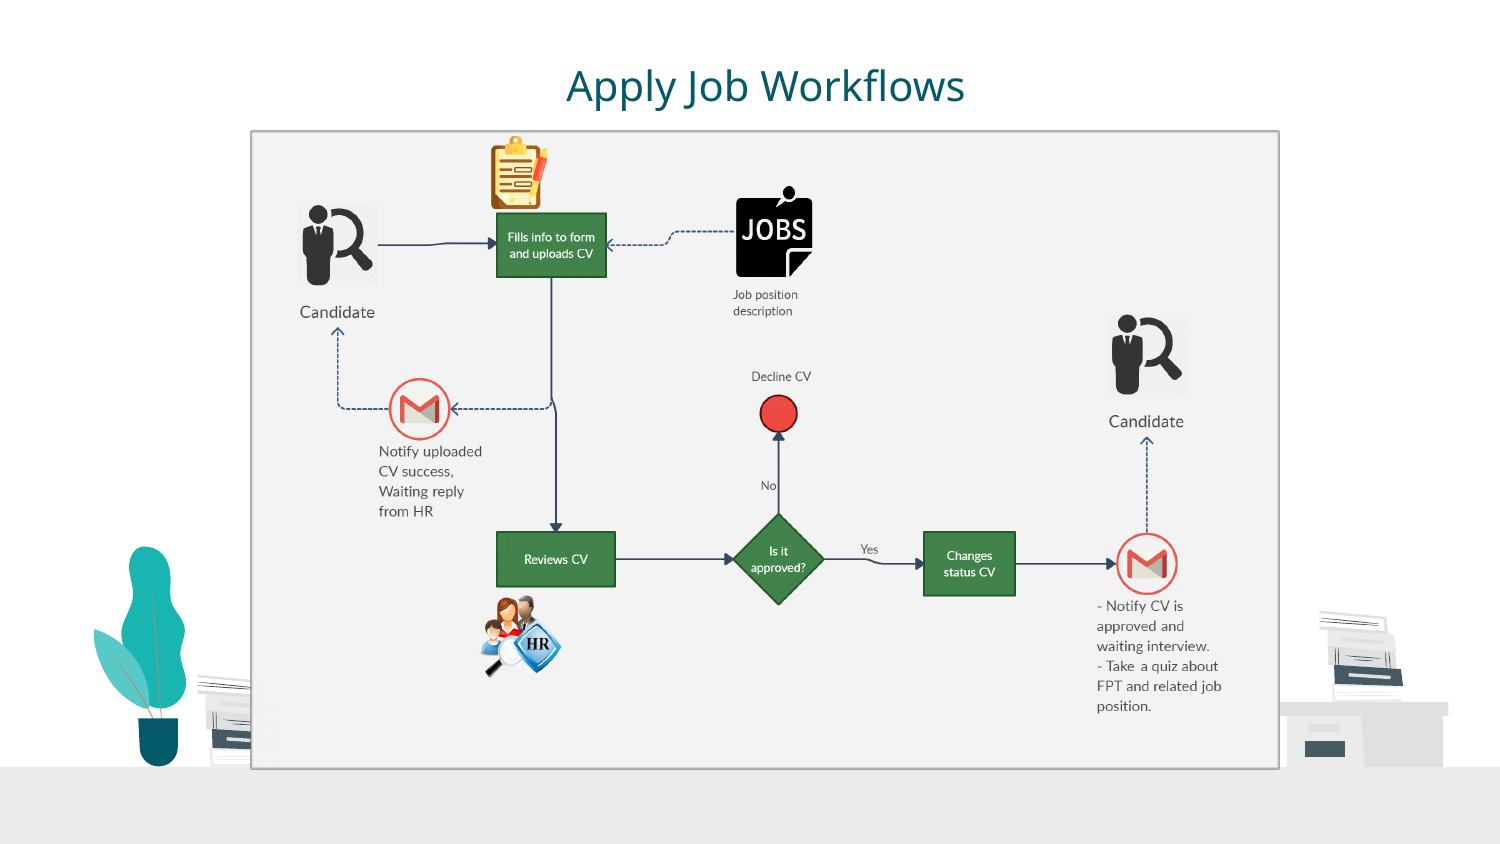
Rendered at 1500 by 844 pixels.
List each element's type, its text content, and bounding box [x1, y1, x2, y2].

picture [232, 113, 1298, 787]
text_box Apply Job Workflows [551, 45, 1151, 112]
